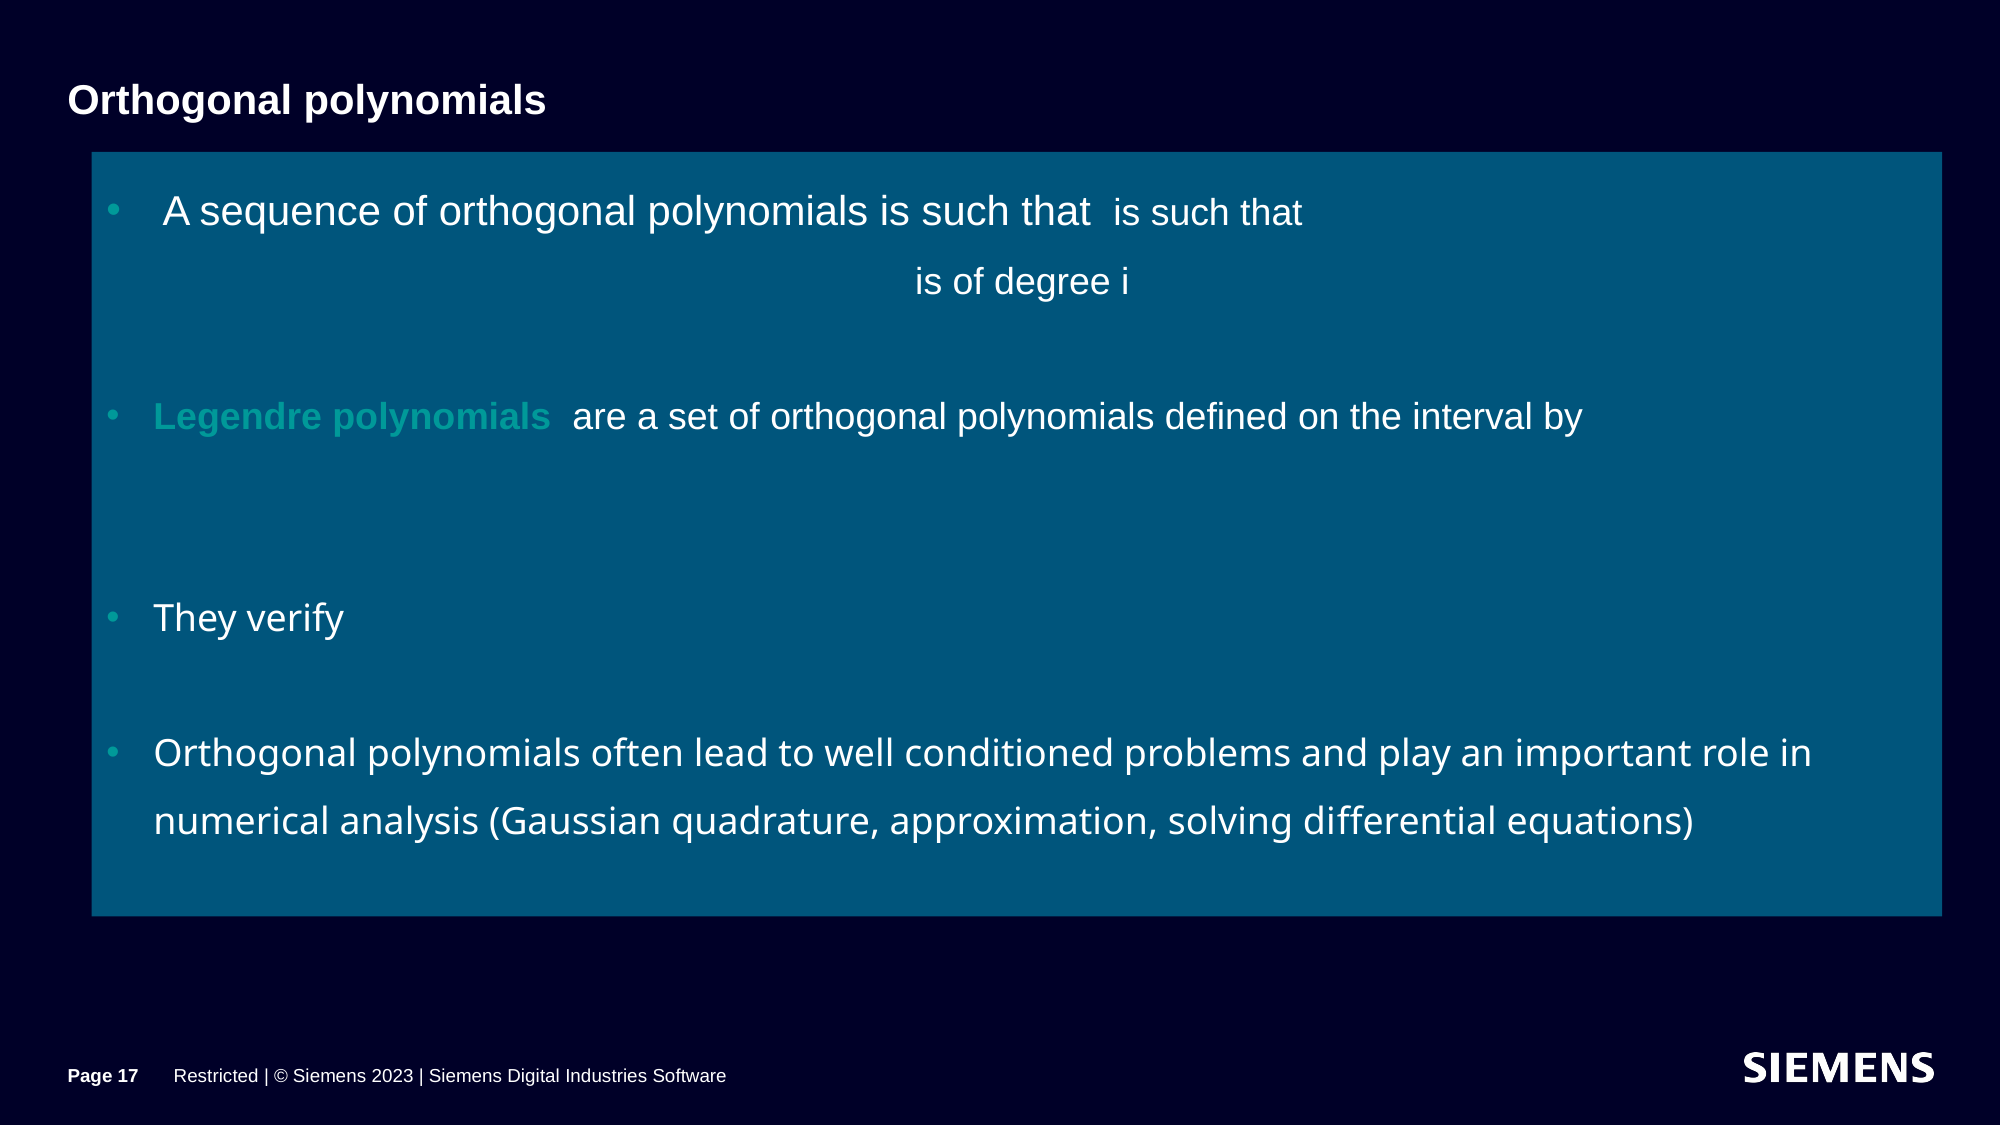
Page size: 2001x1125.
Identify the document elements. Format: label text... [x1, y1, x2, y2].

picture [1744, 1052, 1934, 1083]
slide_number Page 17 [67, 1035, 174, 1125]
title Orthogonal polynomials [67, 78, 1686, 173]
footer Restricted | © Siemens 2023 | Siemens Digital Industries Software [174, 1035, 1686, 1125]
